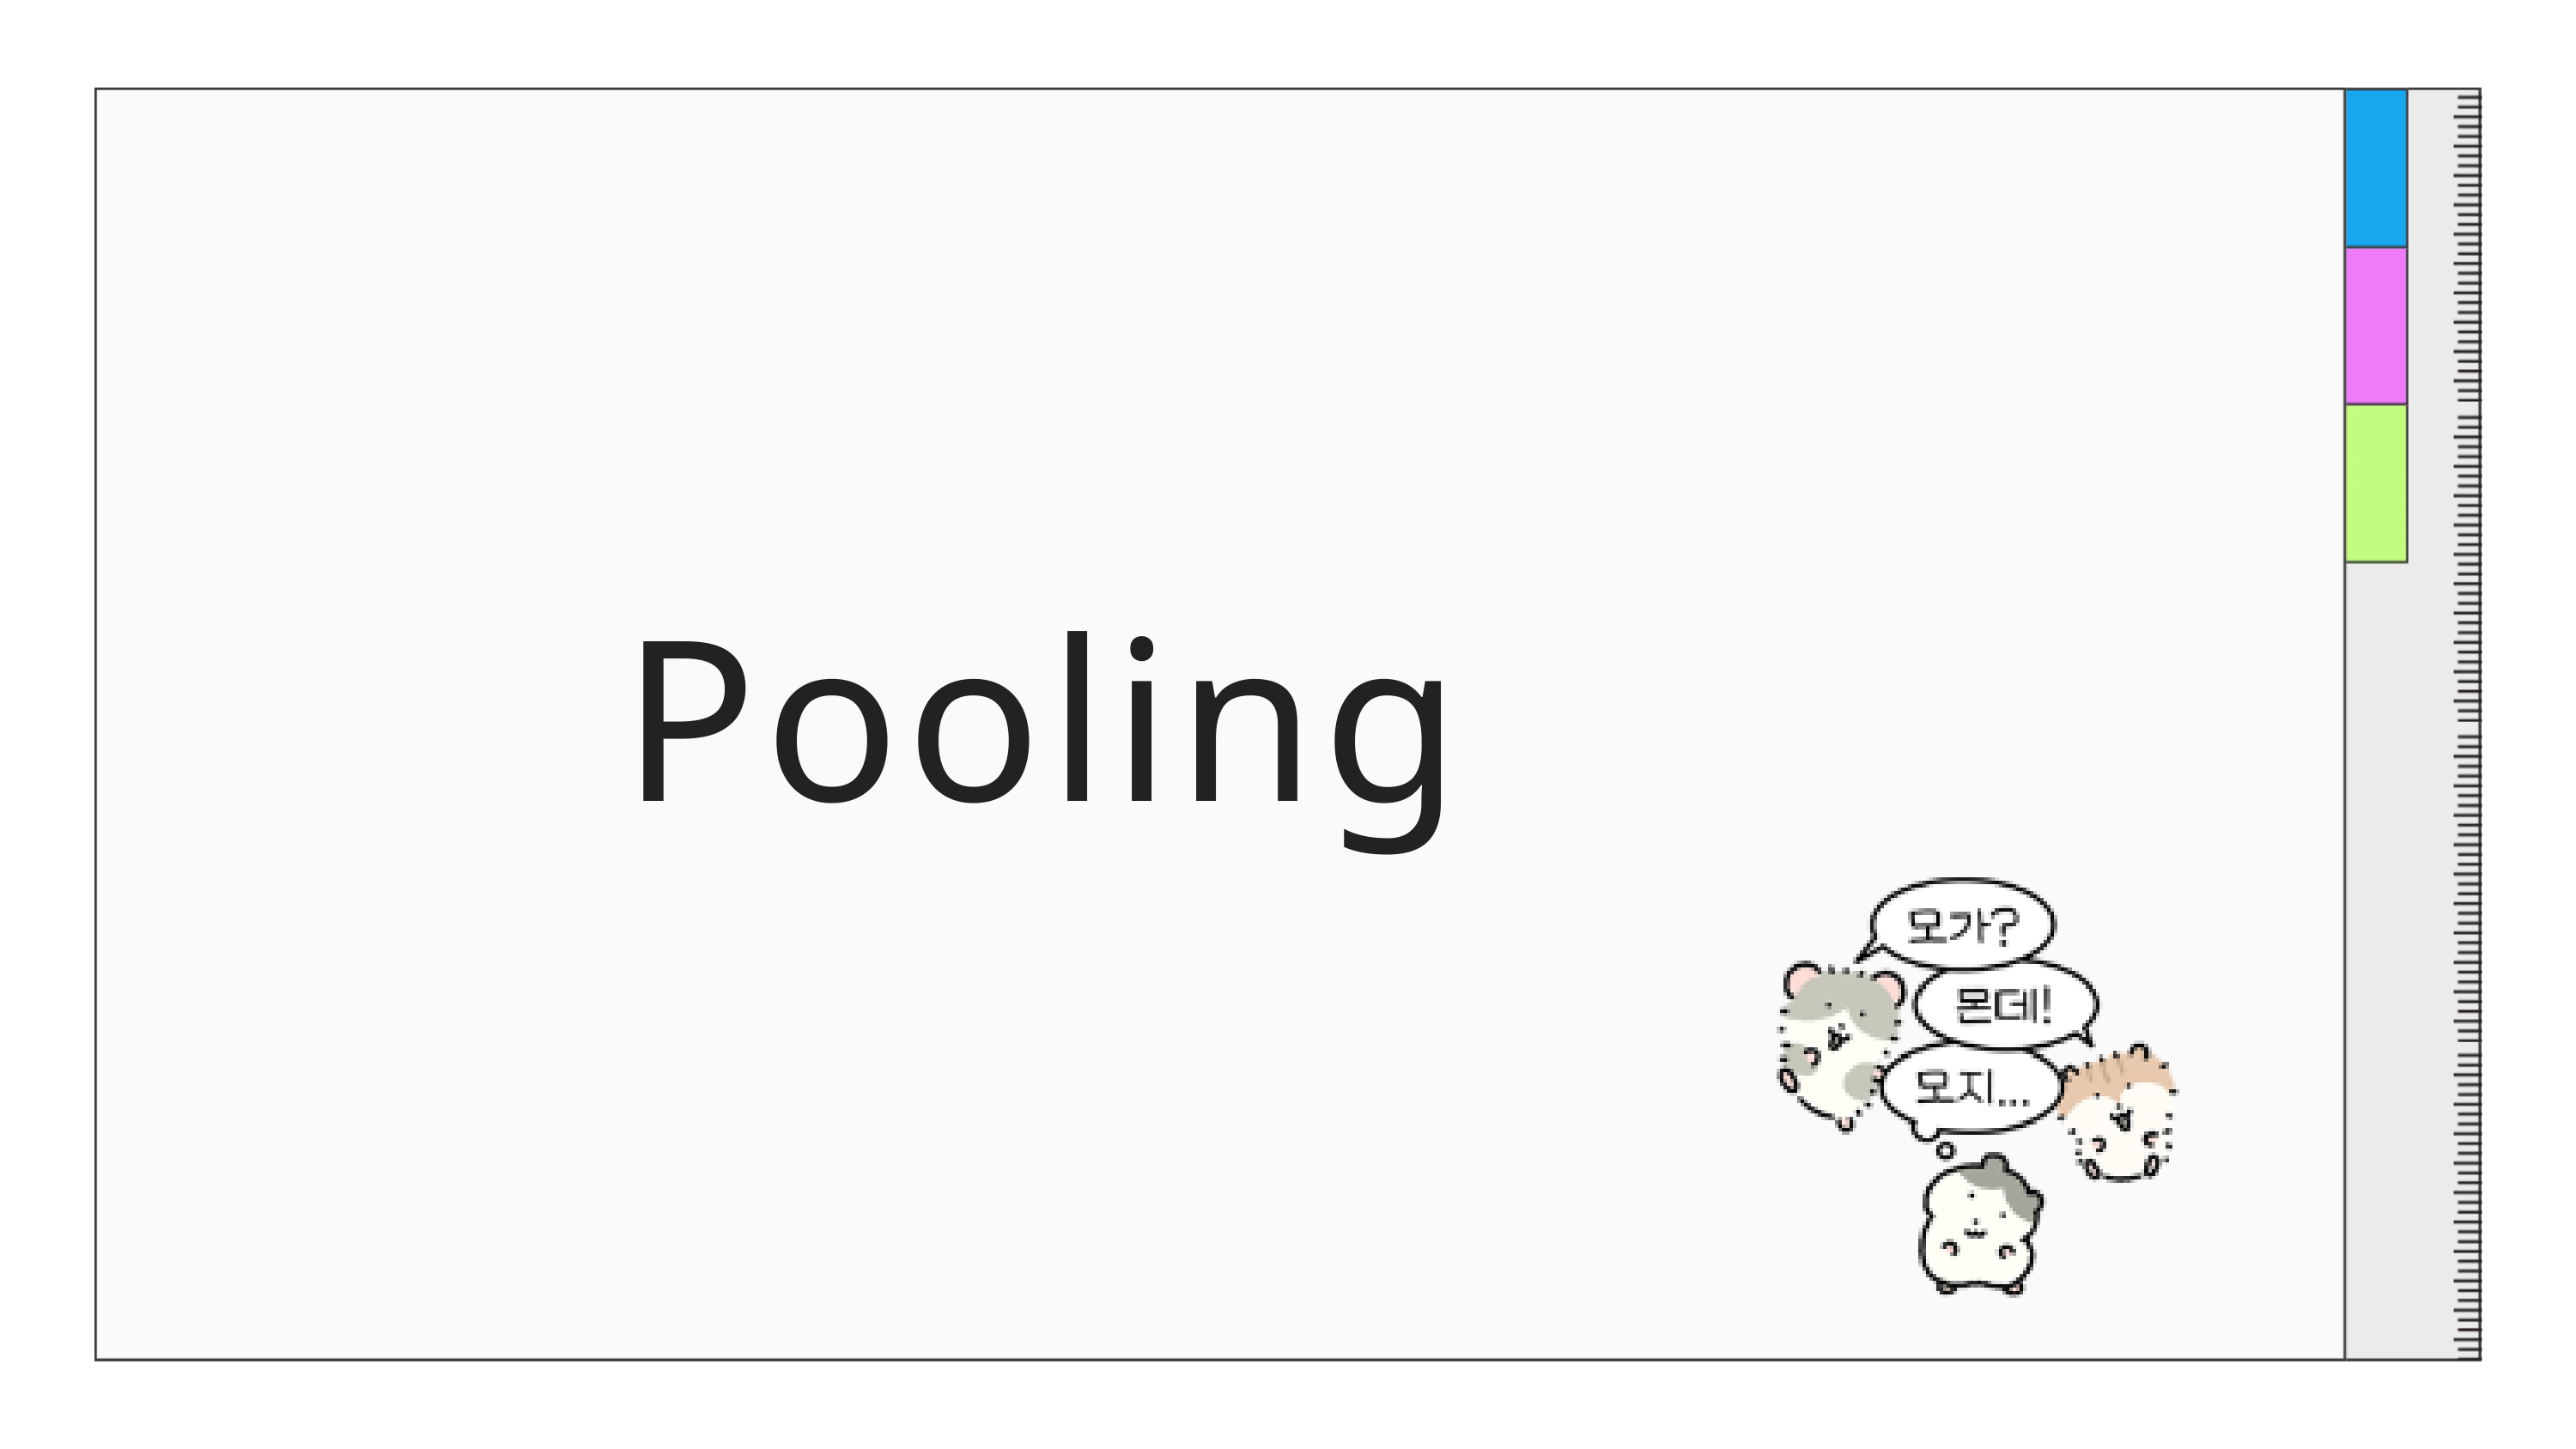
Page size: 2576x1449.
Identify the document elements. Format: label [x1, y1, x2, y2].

picture [94, 87, 2576, 1362]
